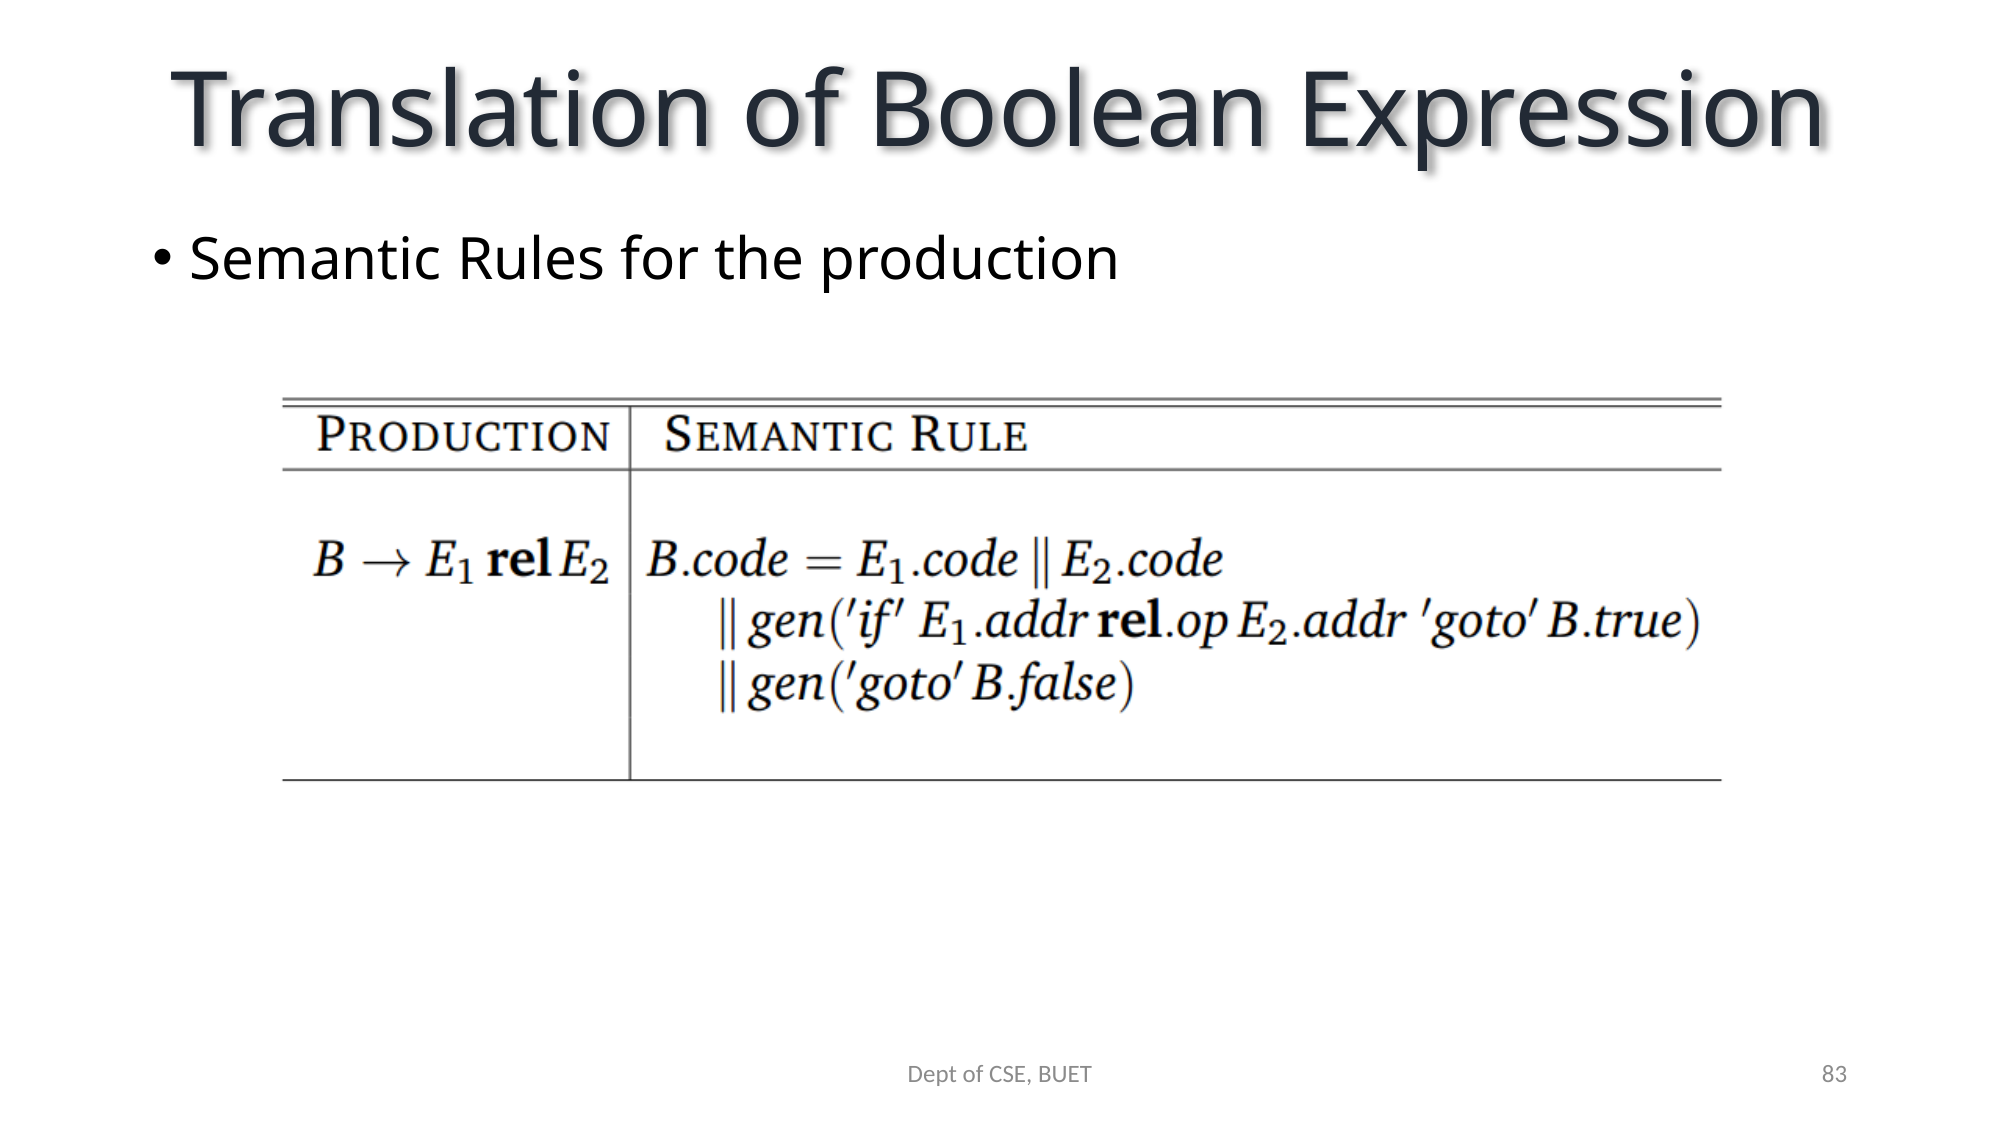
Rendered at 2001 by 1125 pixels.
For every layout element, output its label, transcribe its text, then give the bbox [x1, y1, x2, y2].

footer Dept of CSE, BUET [662, 1042, 1338, 1103]
slide_number 83 [1412, 1042, 1863, 1103]
title Translation of Boolean Expression [137, 3, 1863, 222]
picture [261, 368, 1753, 814]
